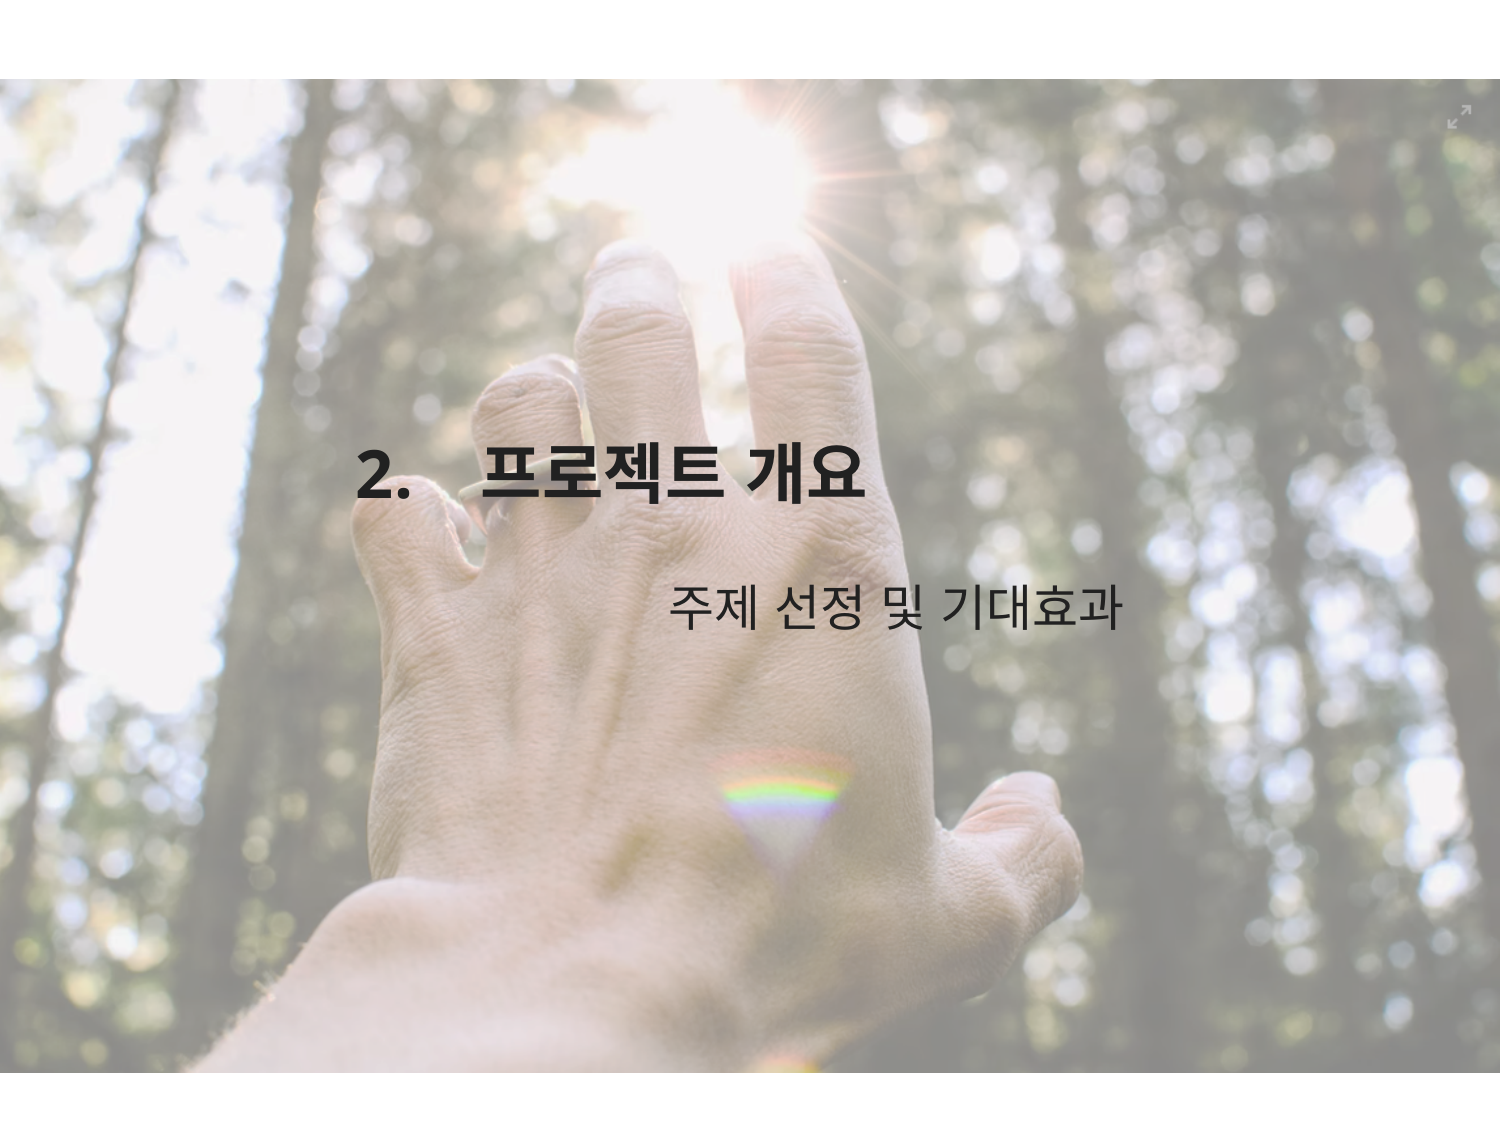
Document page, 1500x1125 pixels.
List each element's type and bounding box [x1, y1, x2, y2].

picture [0, 78, 1500, 1073]
